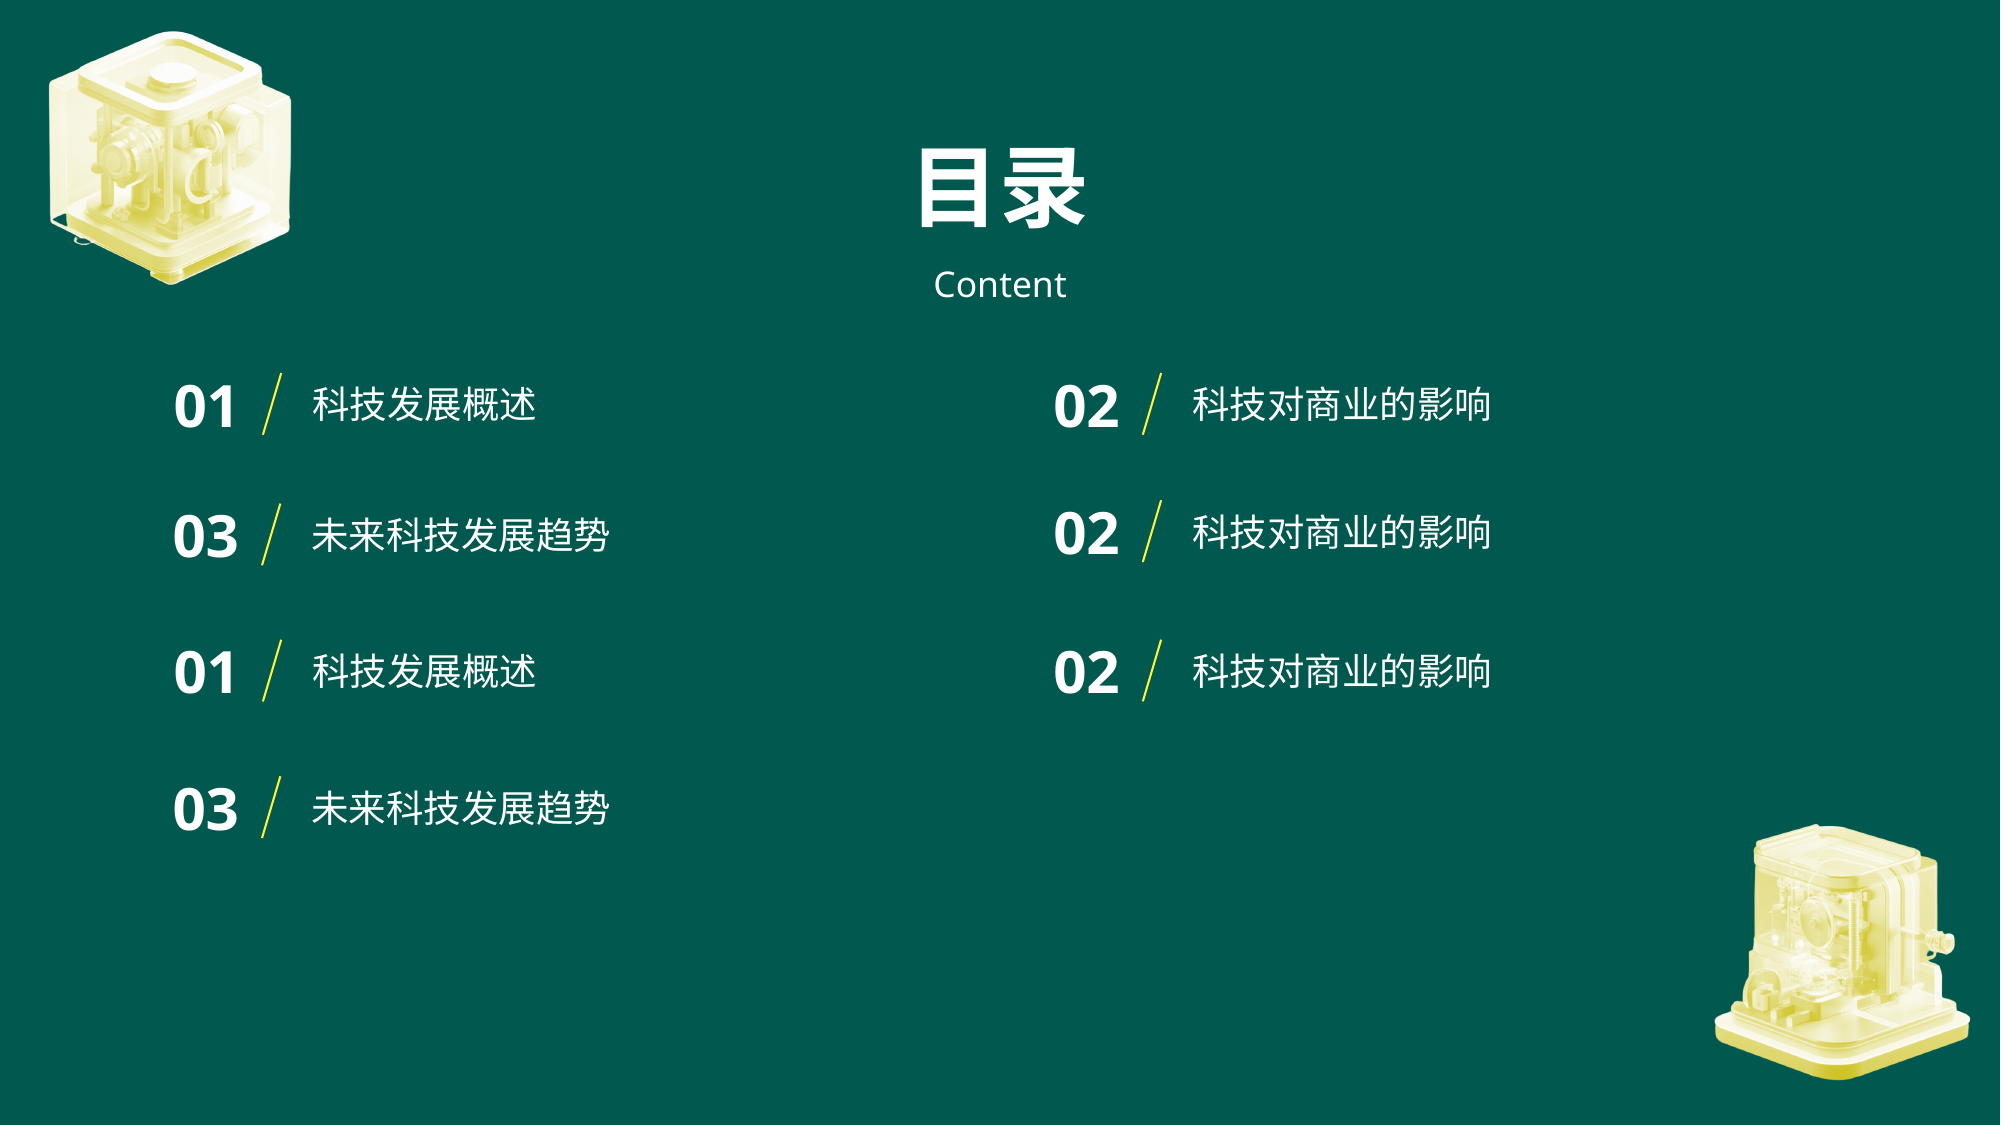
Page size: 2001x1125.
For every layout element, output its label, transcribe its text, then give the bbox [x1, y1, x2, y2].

picture [42, 28, 297, 289]
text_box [1038, 351, 1925, 457]
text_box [1038, 478, 1925, 584]
picture [1710, 819, 1973, 1084]
text_box 目录 [783, 123, 1217, 247]
text_box Content [783, 254, 1217, 313]
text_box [158, 618, 1038, 724]
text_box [158, 351, 1038, 457]
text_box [157, 481, 1044, 588]
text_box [1038, 618, 1925, 724]
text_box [157, 754, 1044, 860]
